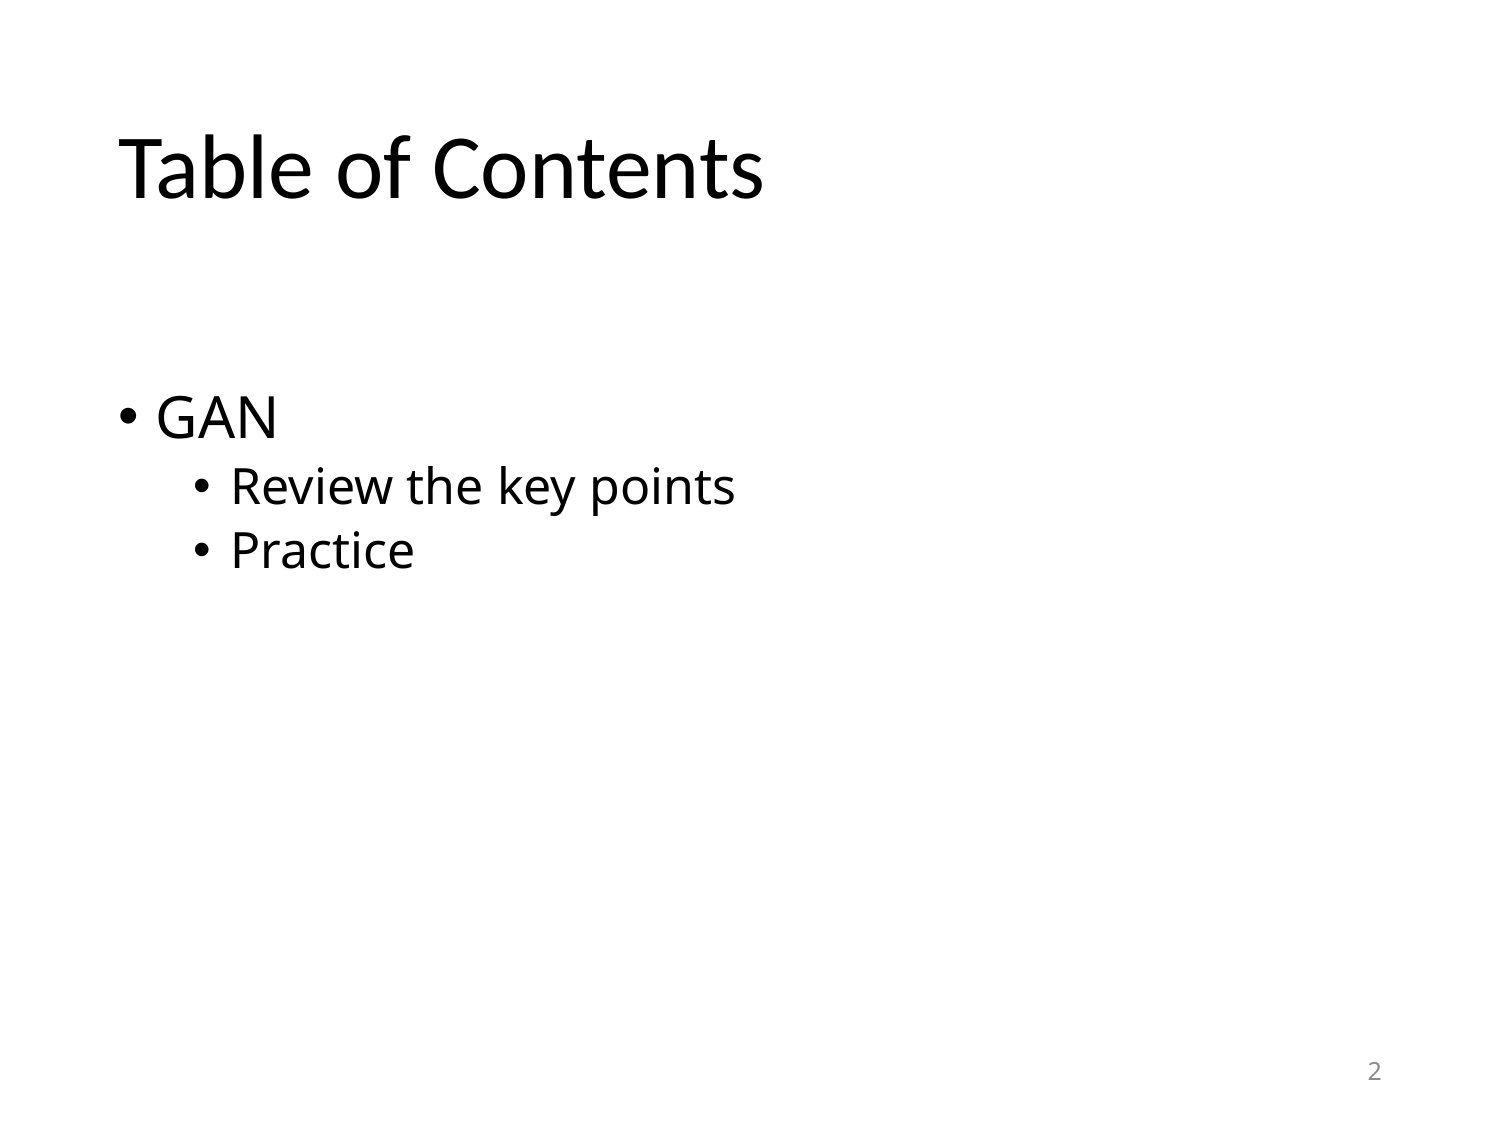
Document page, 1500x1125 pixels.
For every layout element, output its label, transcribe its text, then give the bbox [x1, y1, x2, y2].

list GAN Review the key points Practice [103, 299, 1397, 1014]
slide_number 2 [1059, 1042, 1397, 1103]
title Table of Contents [103, 59, 1397, 278]
